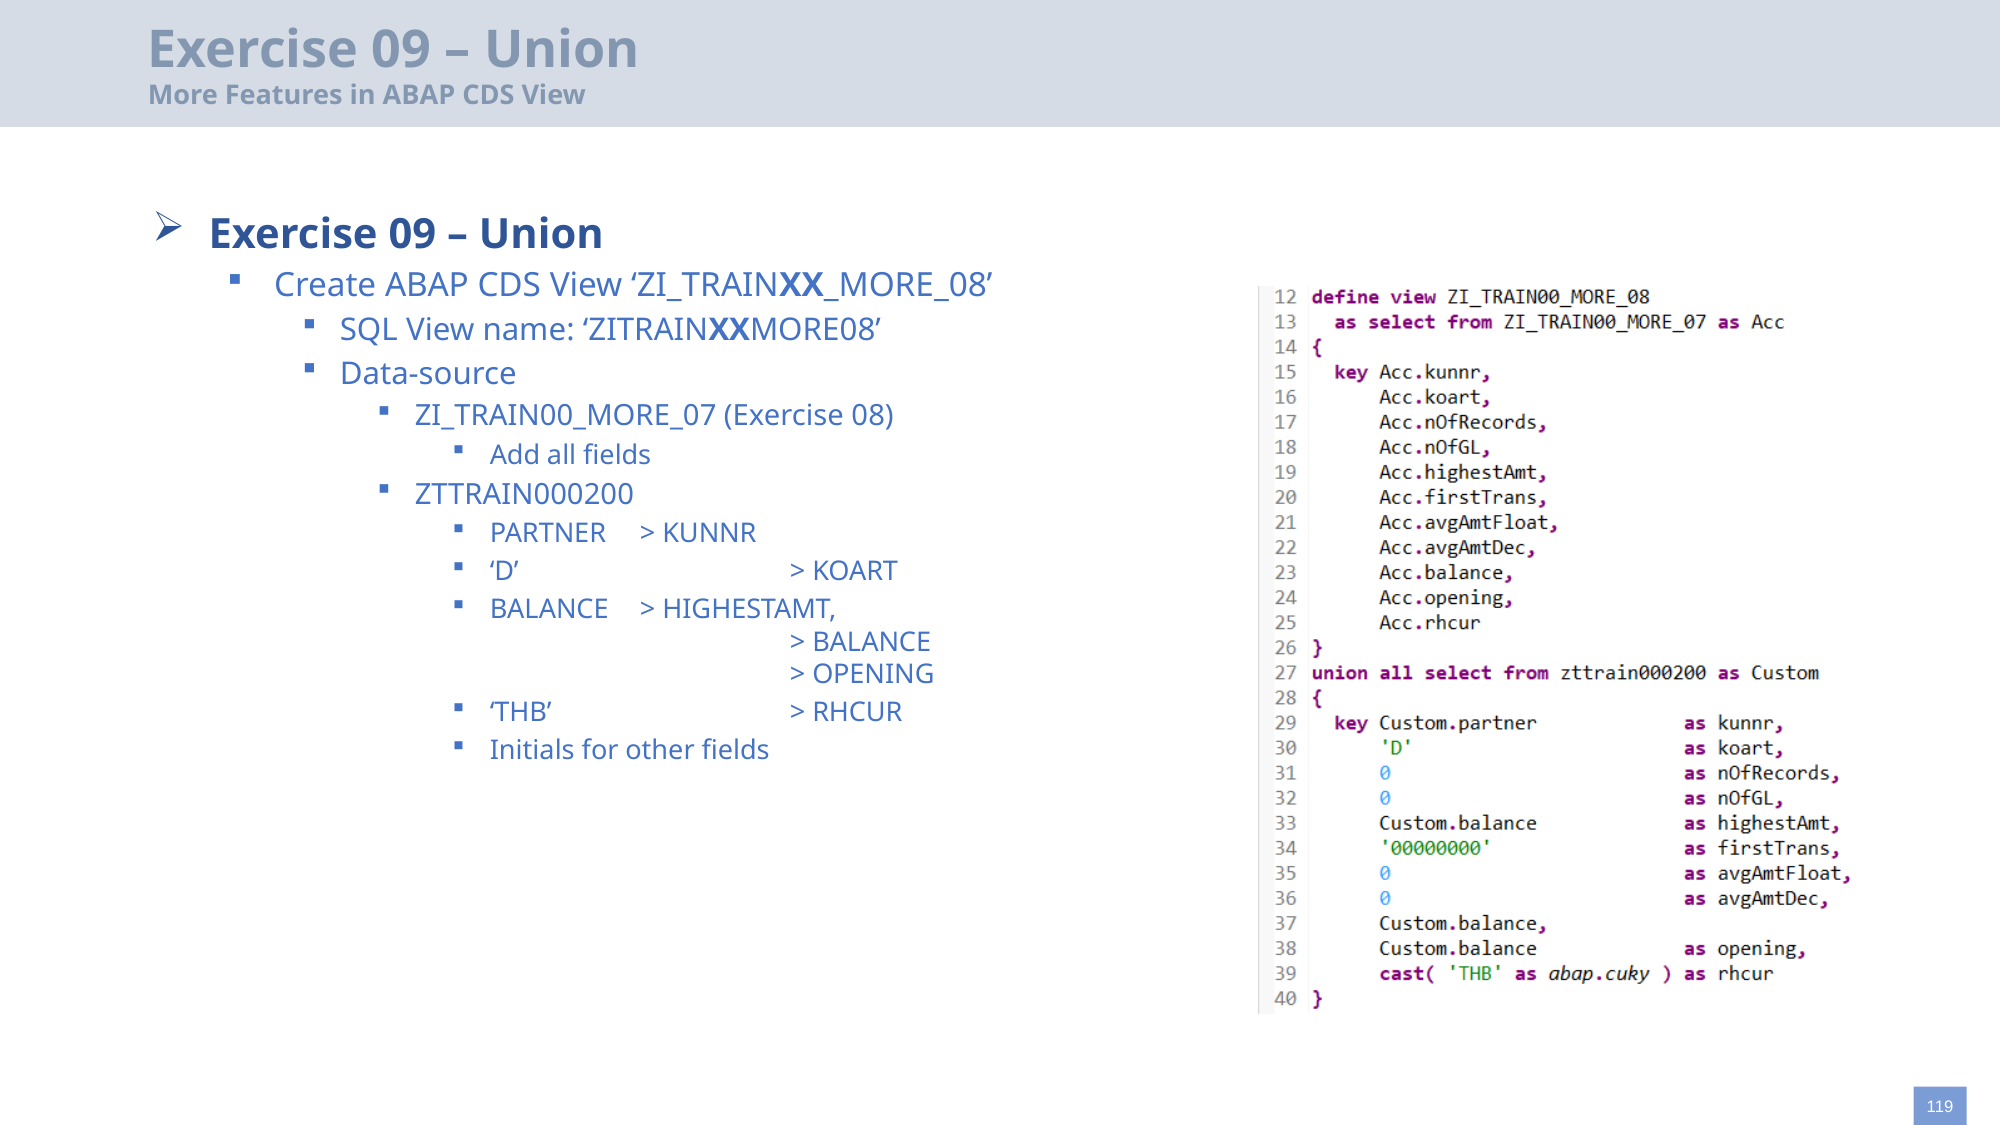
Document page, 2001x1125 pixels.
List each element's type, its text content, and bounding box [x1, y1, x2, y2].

list Exercise 09 – Union Create ABAP CDS View ‘ZI_TRAINXX_MORE_08’ SQL View name: ‘ZITRAINXXMORE08’ Data-source ZI_TRAIN00_MORE_07 (Exercise 08) Add all fields ZTTRAIN000200 PARTNER > KUNNR ‘D’ > KOART BALANCE > HIGHESTAMT, > BALANCE > OPENING ‘THB’ > RHCUR Initials for other fields [137, 199, 1863, 1014]
picture [1258, 286, 1863, 1014]
title Exercise 09 – Union More Features in ABAP CDS View [133, 0, 1867, 128]
